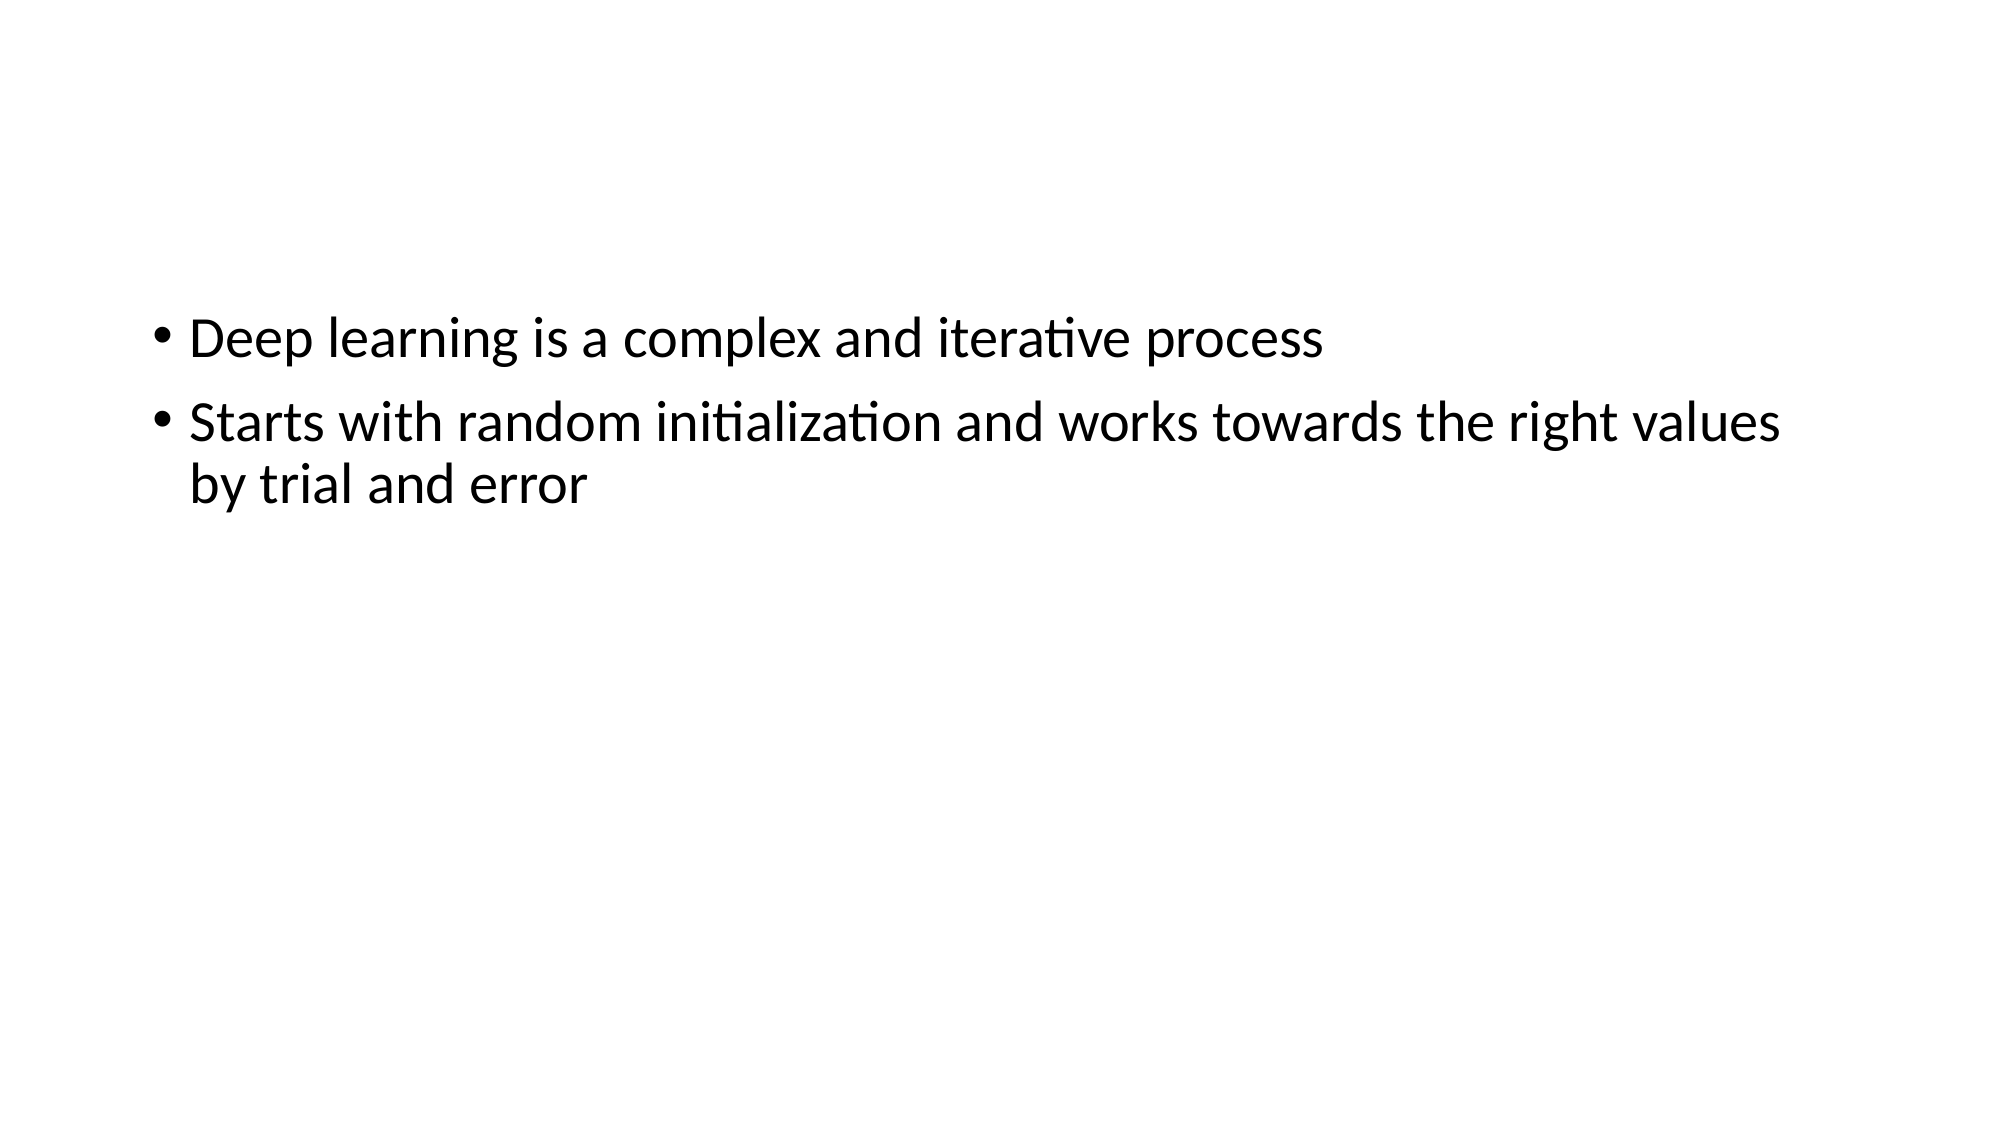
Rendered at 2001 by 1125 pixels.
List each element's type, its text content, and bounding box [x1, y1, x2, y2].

list Deep learning is a complex and iterative process Starts with random initialization and works towards the right values by trial and error [137, 299, 1863, 1014]
